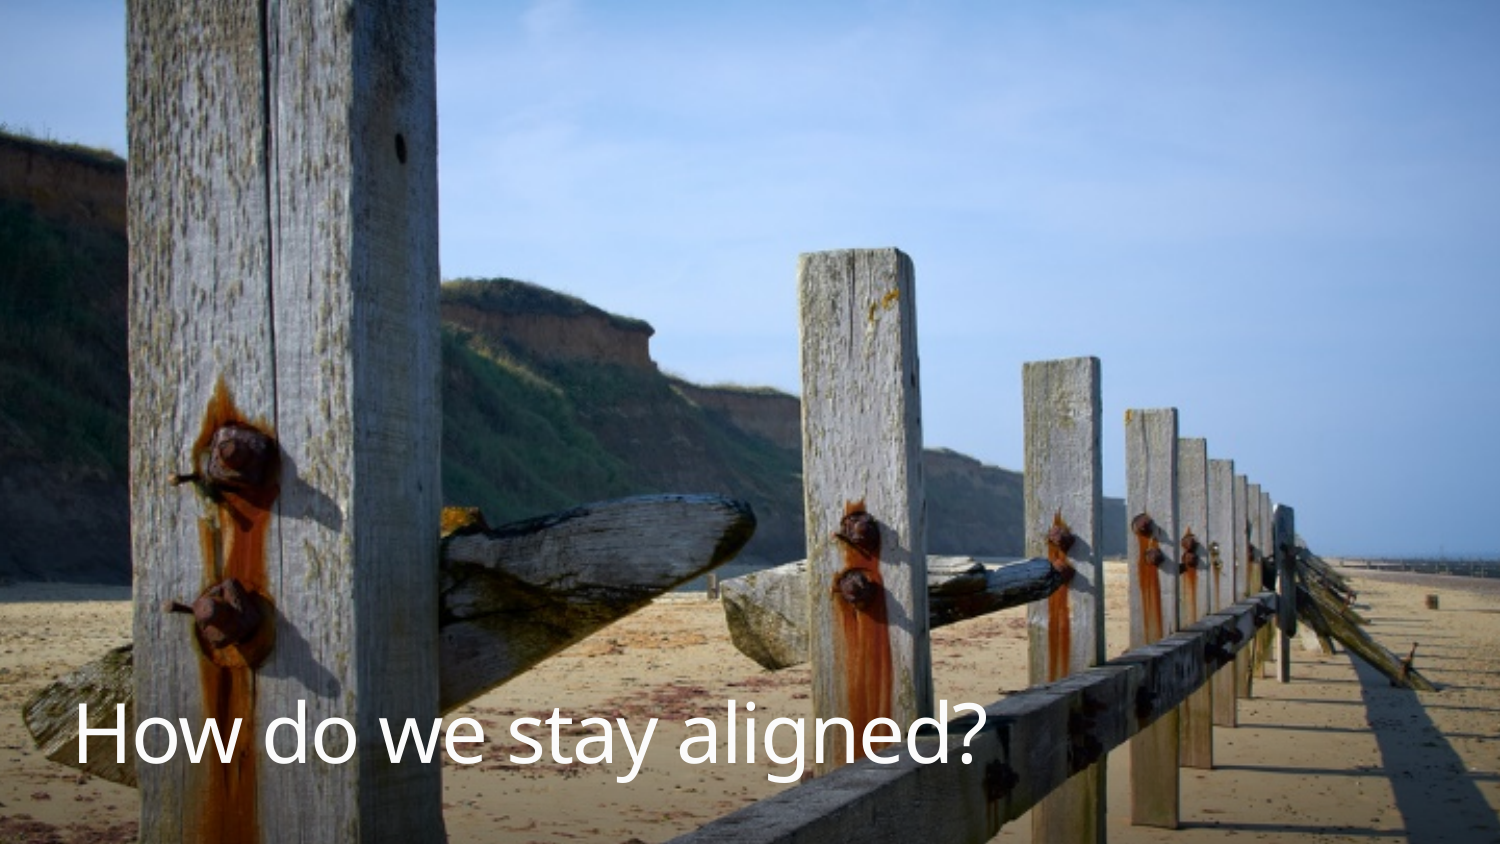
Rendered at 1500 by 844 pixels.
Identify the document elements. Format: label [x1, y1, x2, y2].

list [0, 0, 1500, 844]
